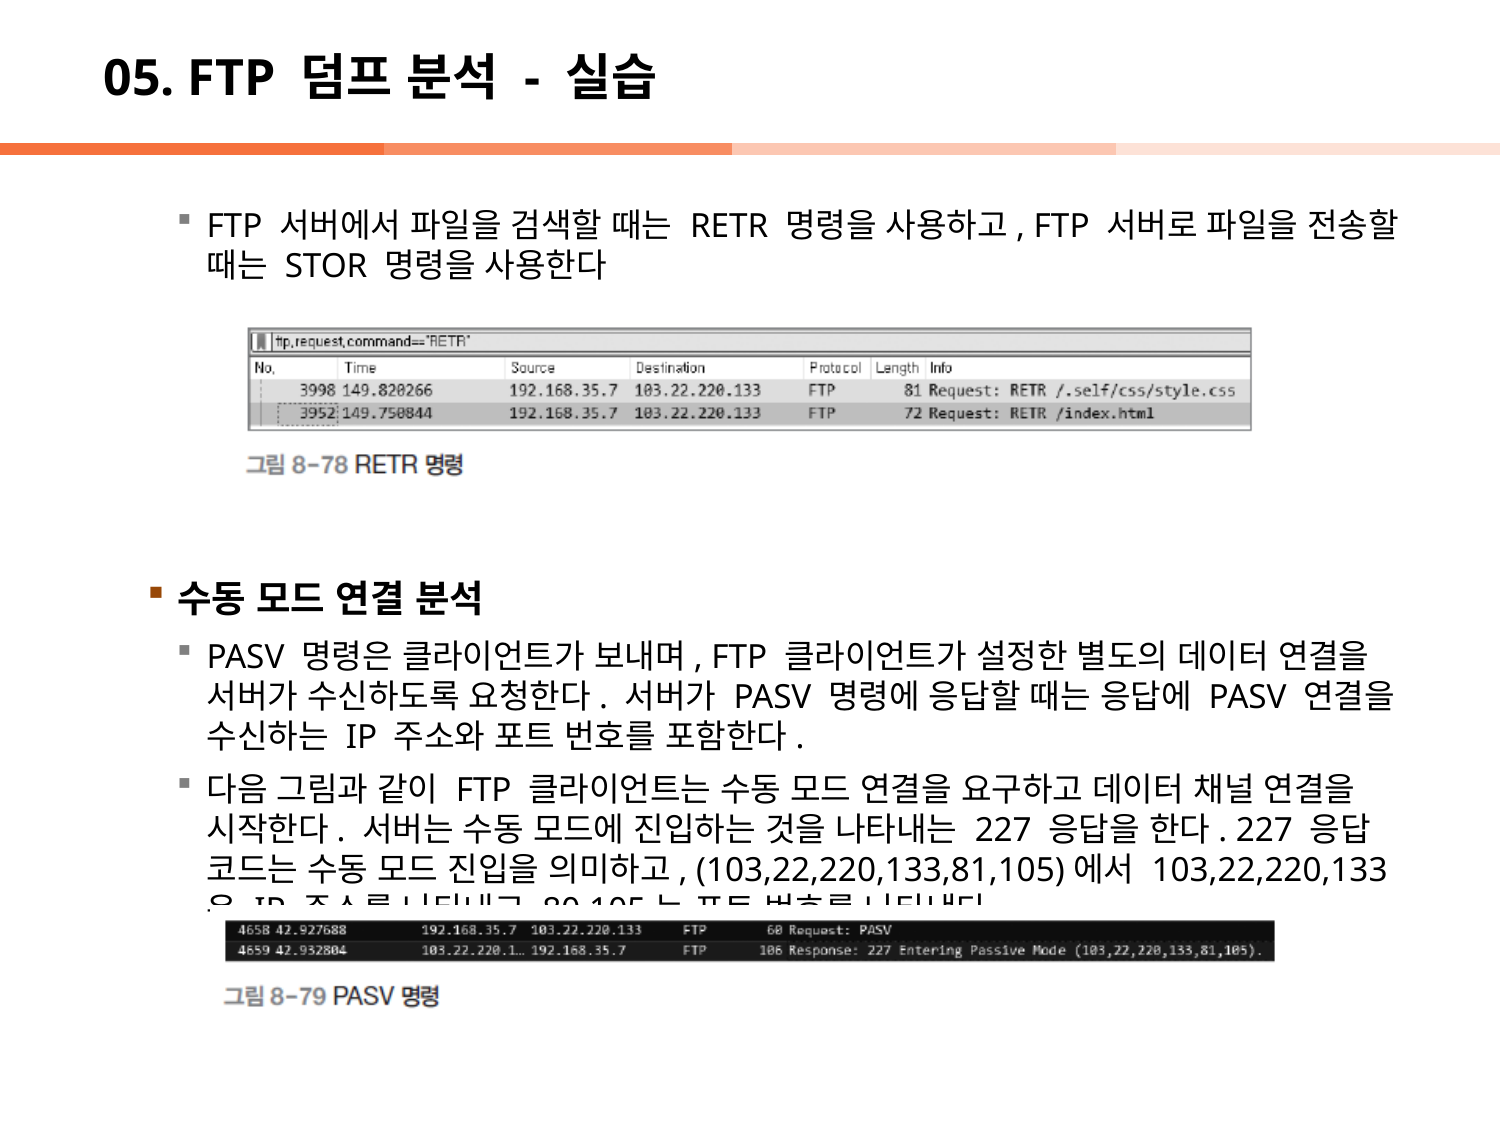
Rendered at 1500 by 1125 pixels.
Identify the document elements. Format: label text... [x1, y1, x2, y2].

picture [237, 323, 1263, 484]
picture [210, 904, 1290, 1025]
title 05. FTP 덤프 분석 - 실습 [88, 30, 1330, 121]
list FTP 서버에서 파일을 검색할 때는 RETR 명령을 사용하고, FTP 서버로 파일을 전송할 때는 STOR 명령을 사용한다 수동 모드 연결 분석 PASV 명령은 클라이언트가 보내며, FTP 클라이언트가 설정한 별도의 데이터 연결을 서버가 수신하도록 요청한다. 서버가 PASV 명령에 응답할 때는 응답에 PASV 연결을 수신하는 IP 주소와 포트 번호를 포함한다. 다음 그림과 같이 FTP 클라이언트는 수동 모드 연결을 요구하고 데이터 채널 연결을 시작한다. 서버는 수동 모드에 진입하는 것을 나타내는 227 응답을 한다. 227 응답 코드는 수동 모드 진입을 의미하고, (103,22,220,133,81,105)에서 103,22,220,133은 IP 주소를 나타내고 80,105는 포트 번호를 나타낸다. [88, 196, 1436, 1083]
